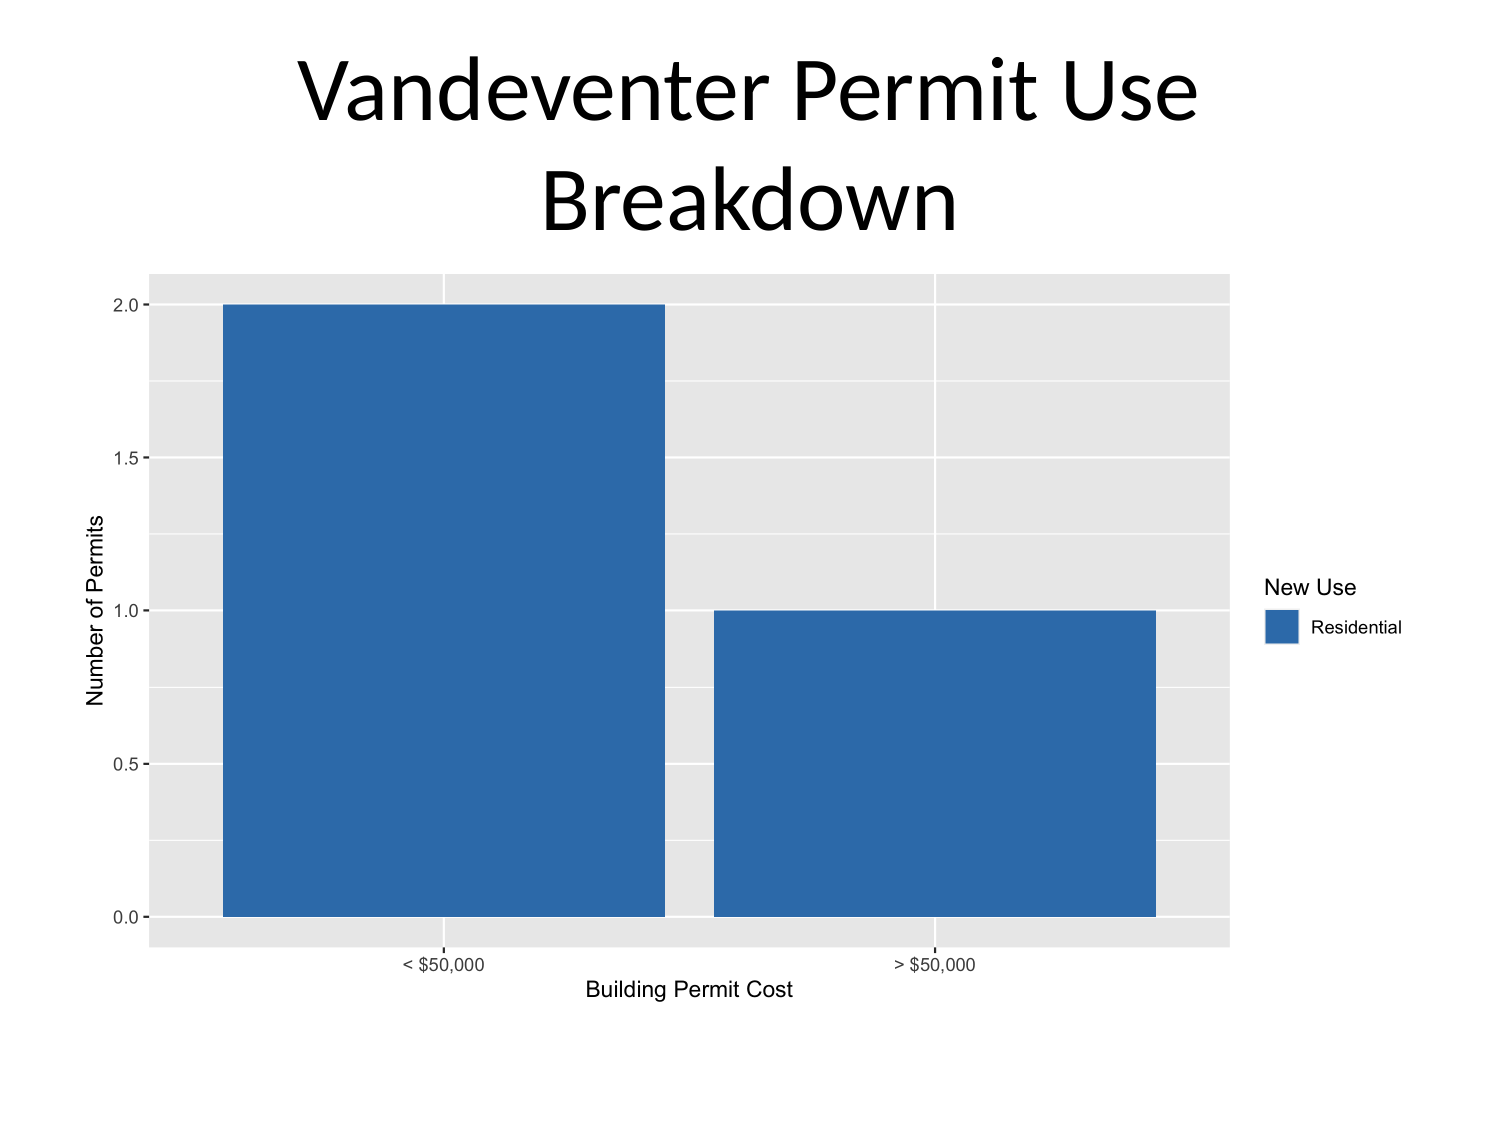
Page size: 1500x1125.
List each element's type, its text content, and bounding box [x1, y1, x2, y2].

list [74, 262, 1426, 1013]
title Vandeventer Permit Use Breakdown [75, 45, 1425, 233]
